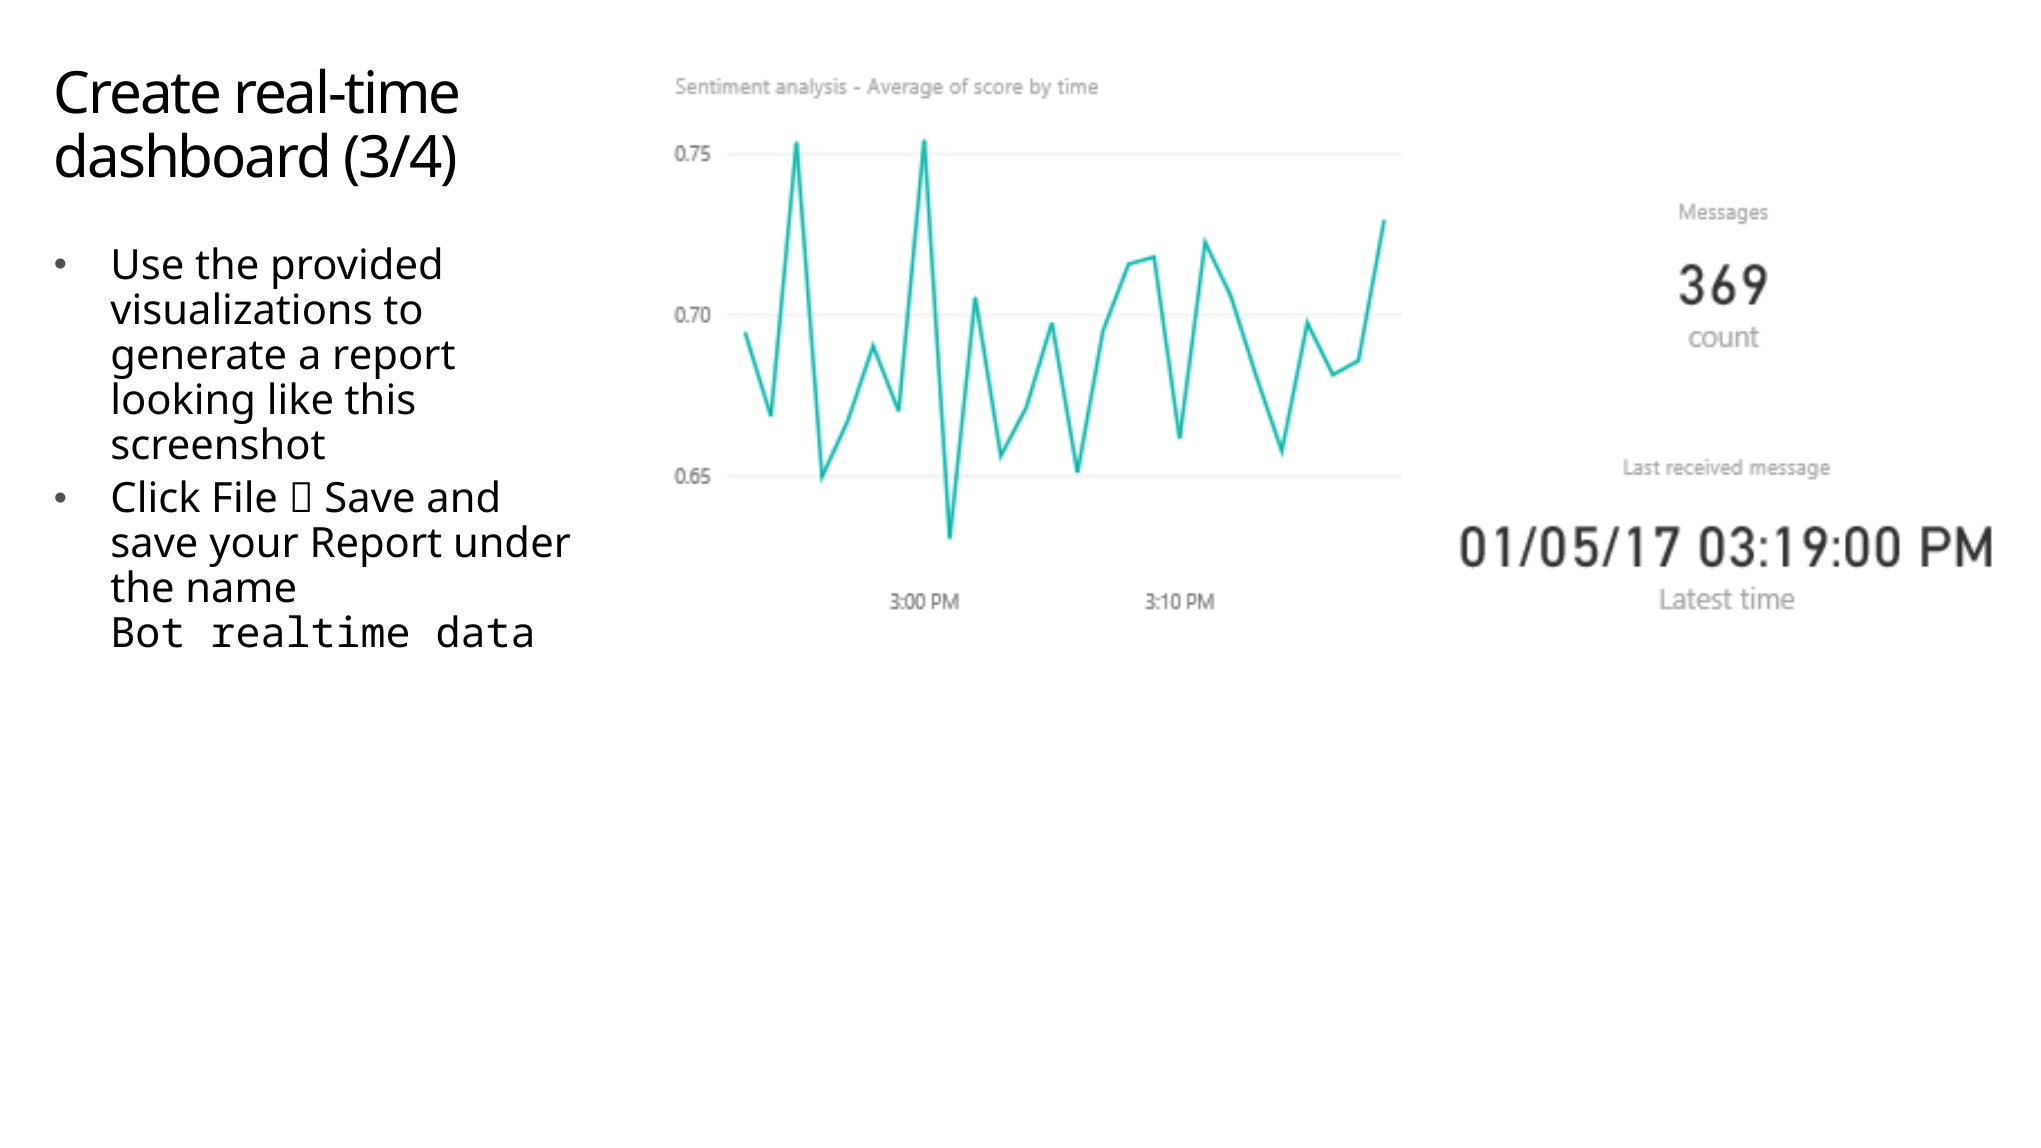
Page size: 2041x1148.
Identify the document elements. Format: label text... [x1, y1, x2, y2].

picture [656, 42, 2041, 668]
list Use the provided visualizations to generate a report looking like this screenshot Click File  Save and save your Report under the name Bot realtime data [30, 228, 616, 633]
title Create real-time dashboard (3/4) [30, 48, 616, 207]
